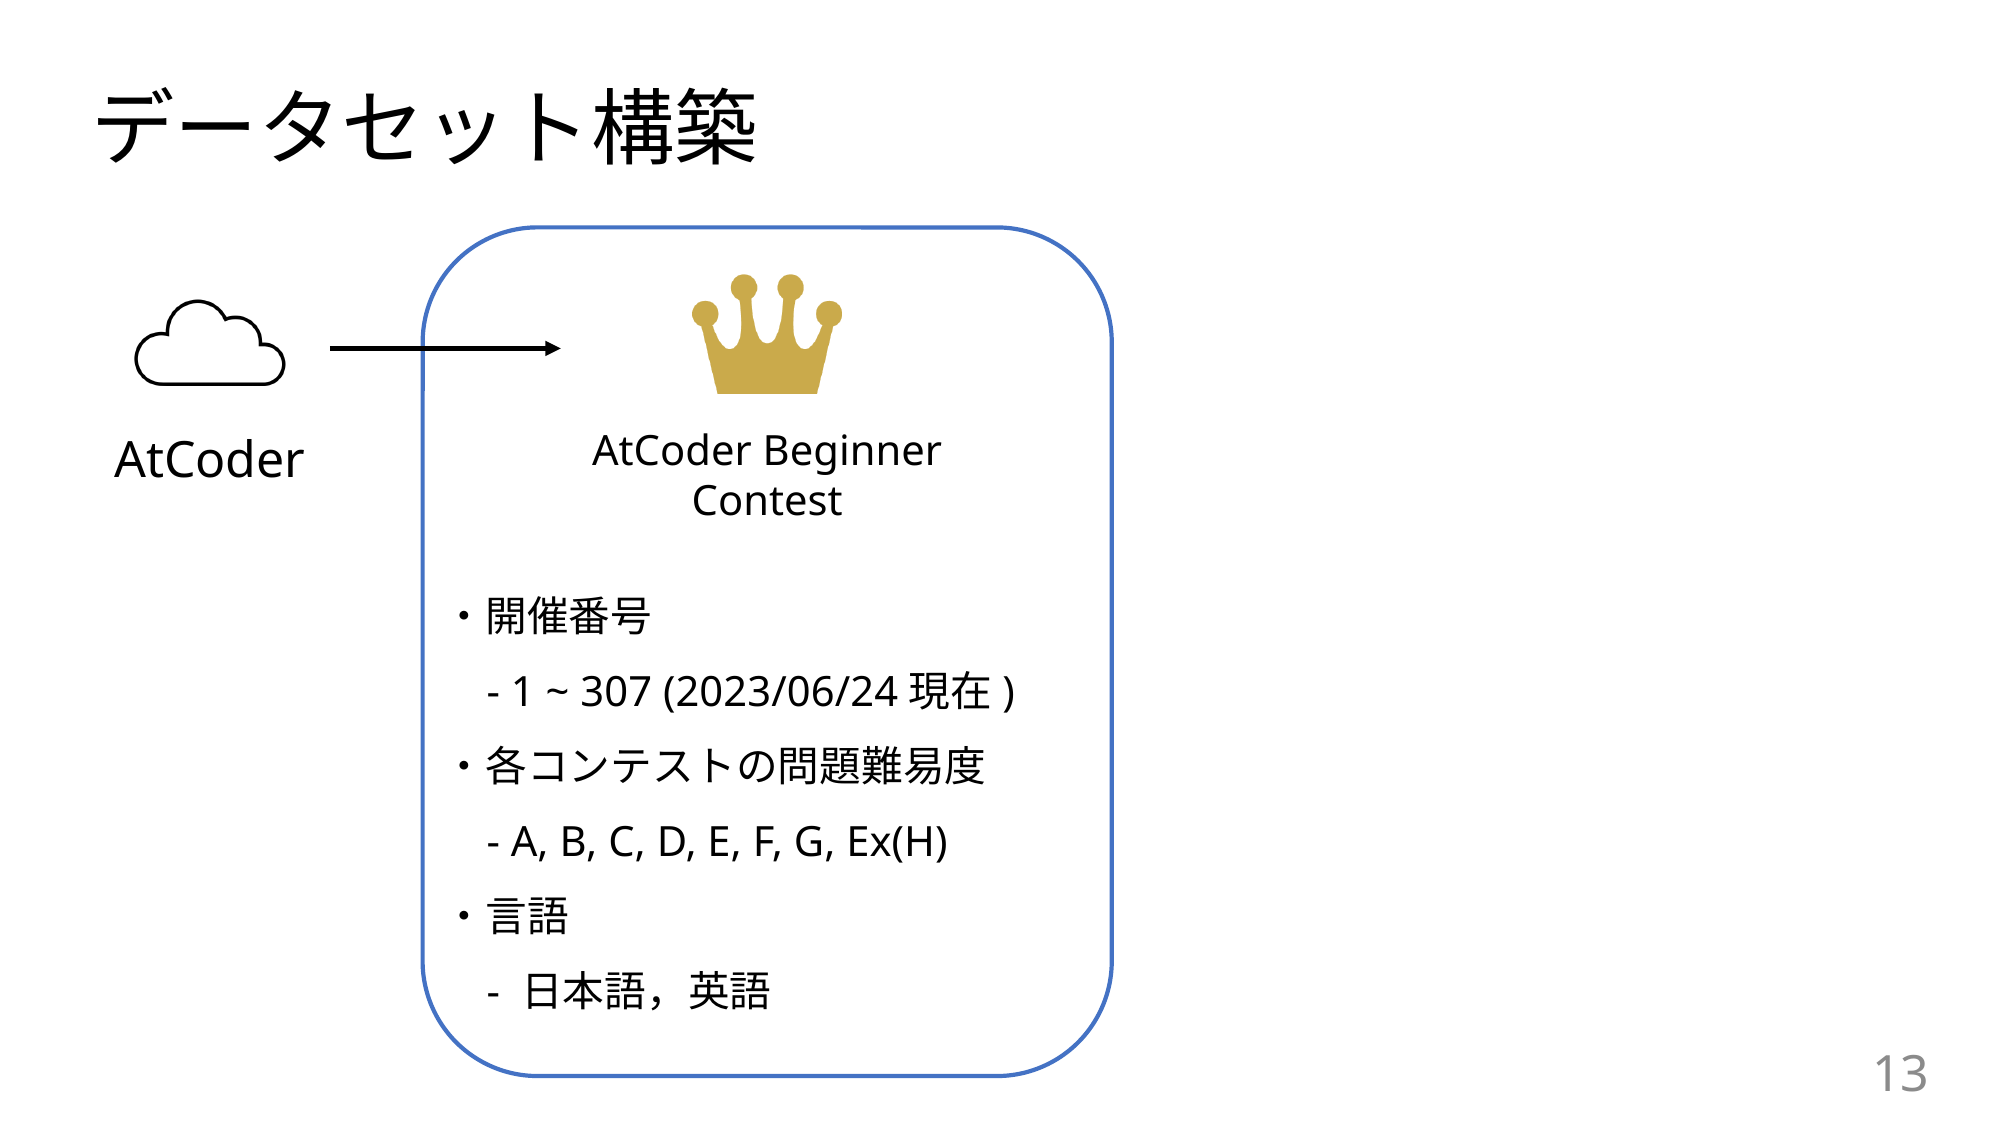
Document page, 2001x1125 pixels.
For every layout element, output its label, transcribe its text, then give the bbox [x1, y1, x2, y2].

title データセット構築 [76, 22, 1802, 240]
picture [124, 256, 296, 429]
picture [692, 259, 842, 409]
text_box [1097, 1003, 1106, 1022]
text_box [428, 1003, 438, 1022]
text_box AtCoder [36, 420, 384, 496]
text_box [421, 226, 1113, 1078]
slide_number 13 [1494, 1045, 1945, 1106]
